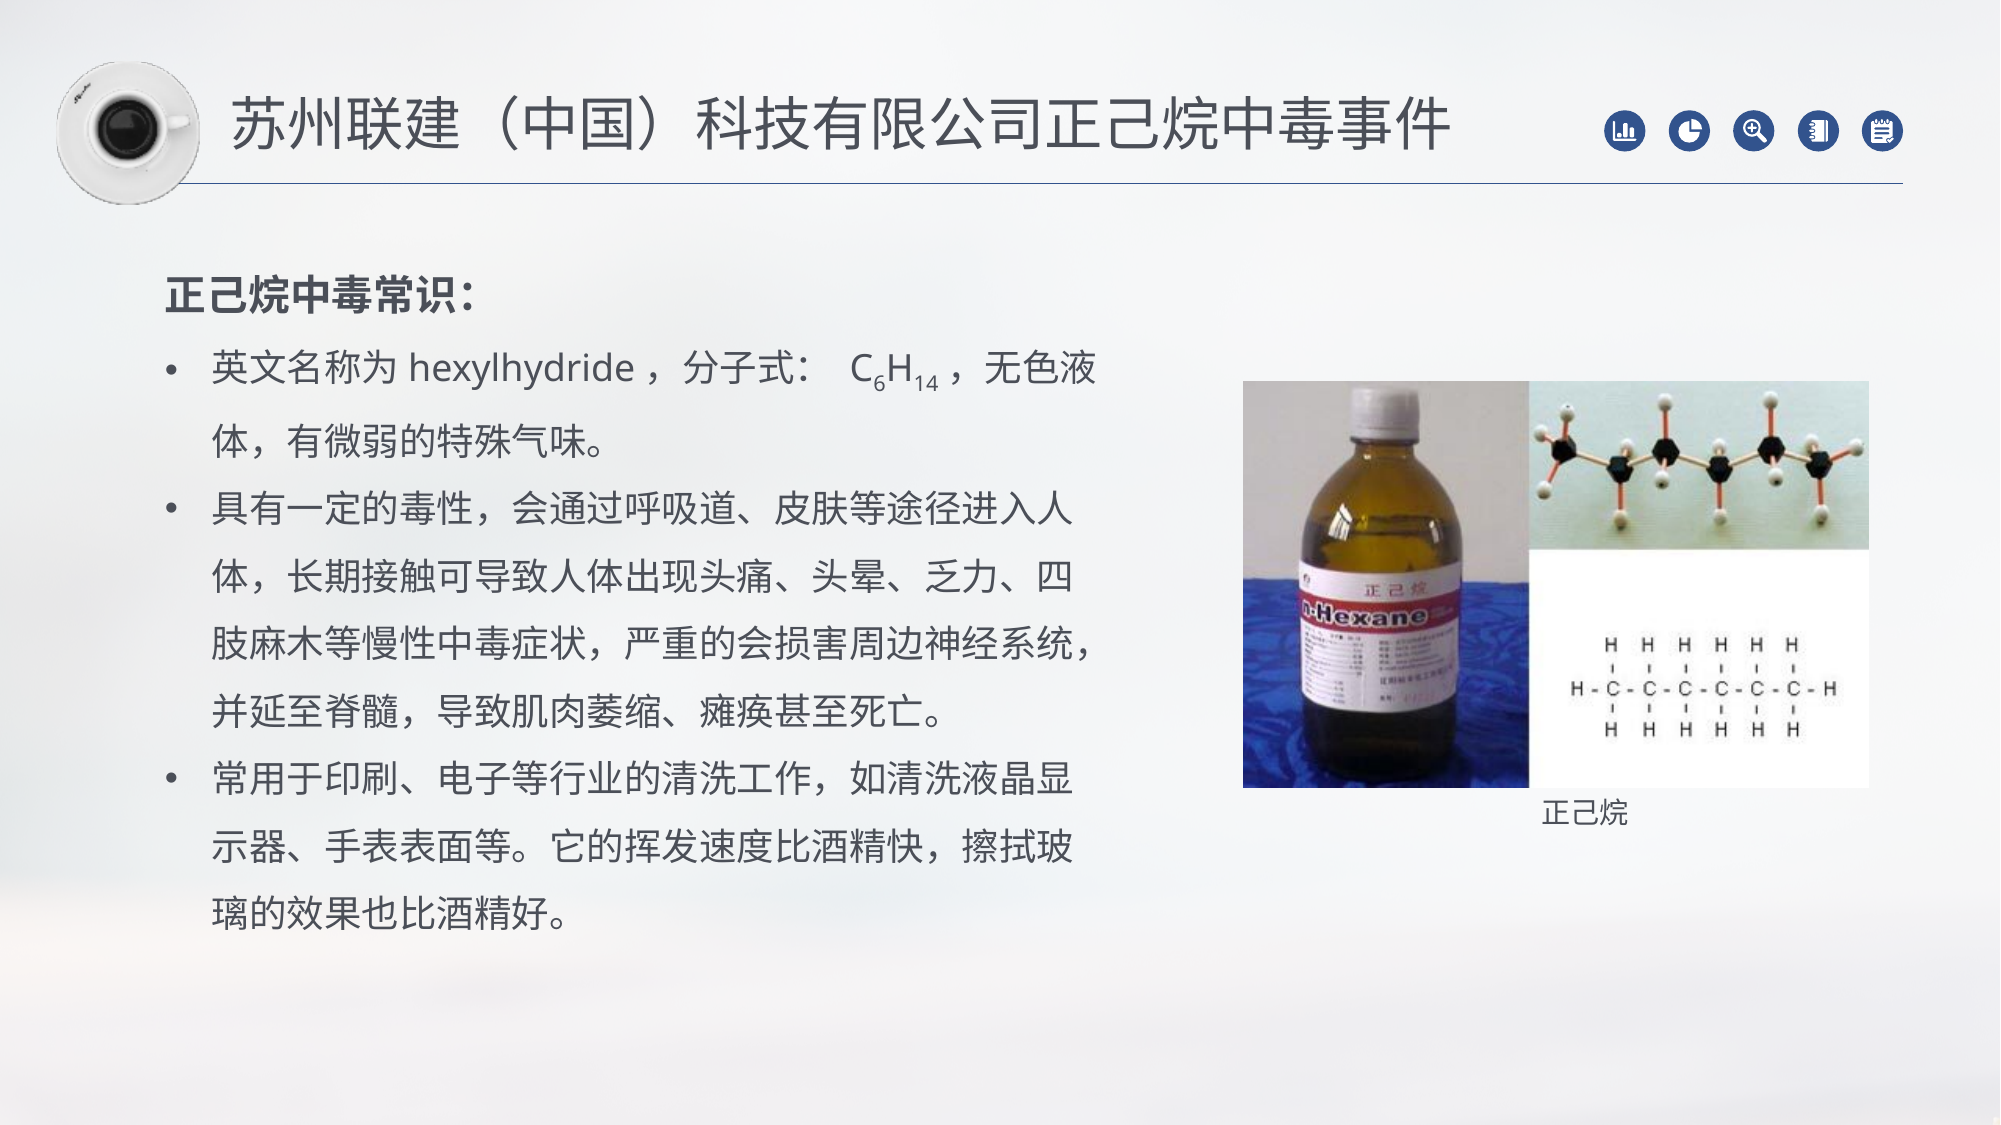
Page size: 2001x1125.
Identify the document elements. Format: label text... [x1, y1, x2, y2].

text_box 正己烷中毒常识： 英文名称为hexylhydride，分子式： C6H14，无色液体，有微弱的特殊气味。 具有一定的毒性，会通过呼吸道、皮肤等途径进入人体，长期接触可导致人体出现头痛、头晕、乏力、四肢麻木等慢性中毒症状，严重的会损害周边神经系统，并延至脊髓，导致肌肉萎缩、瘫痪甚至死亡。 常用于印刷、电子等行业的清洗工作，如清洗液晶显示器、手表表面等。它的挥发速度比酒精快，擦拭玻璃的效果也比酒精好。 [149, 236, 1117, 943]
text_box 正己烷 [1526, 788, 1645, 838]
picture [0, 0, 2000, 1125]
text_box 苏州联建（中国）科技有限公司正己烷中毒事件 [214, 79, 1583, 165]
